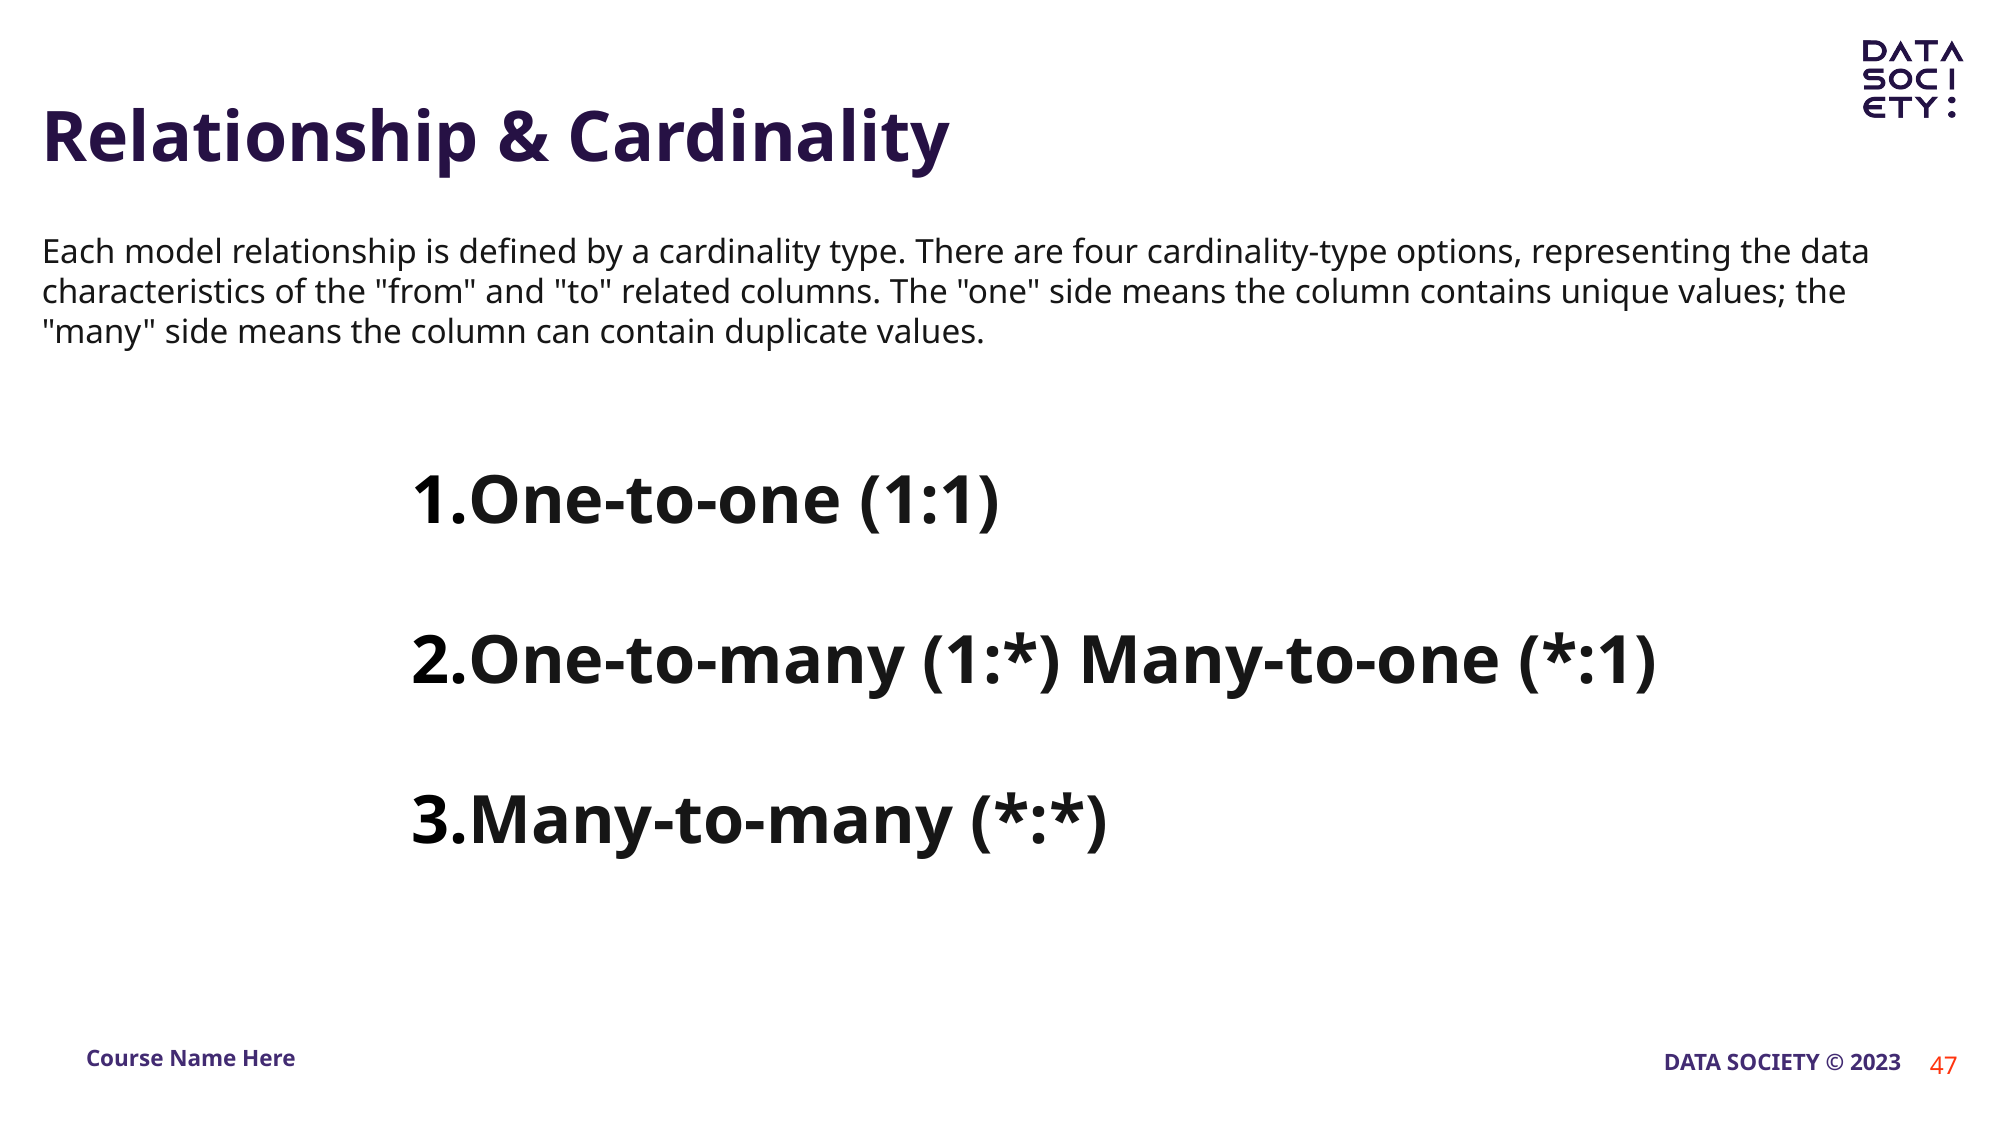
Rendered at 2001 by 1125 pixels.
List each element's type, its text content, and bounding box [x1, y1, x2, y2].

text_box One-to-one (1:1) One-to-many (1:*) Many-to-one (*:1) Many-to-many (*:*) [396, 449, 1714, 864]
text_box Each model relationship is defined by a cardinality type. There are four cardinality-type options, representing the data characteristics of the "from" and "to" related columns. The "one" side means the column contains unique values; the "many" side means the column can contain duplicate values. [26, 222, 1950, 358]
picture [1863, 40, 1964, 118]
slide_number ‹#› [1853, 1033, 1974, 1097]
title Relationship & Cardinality [26, 71, 1891, 198]
